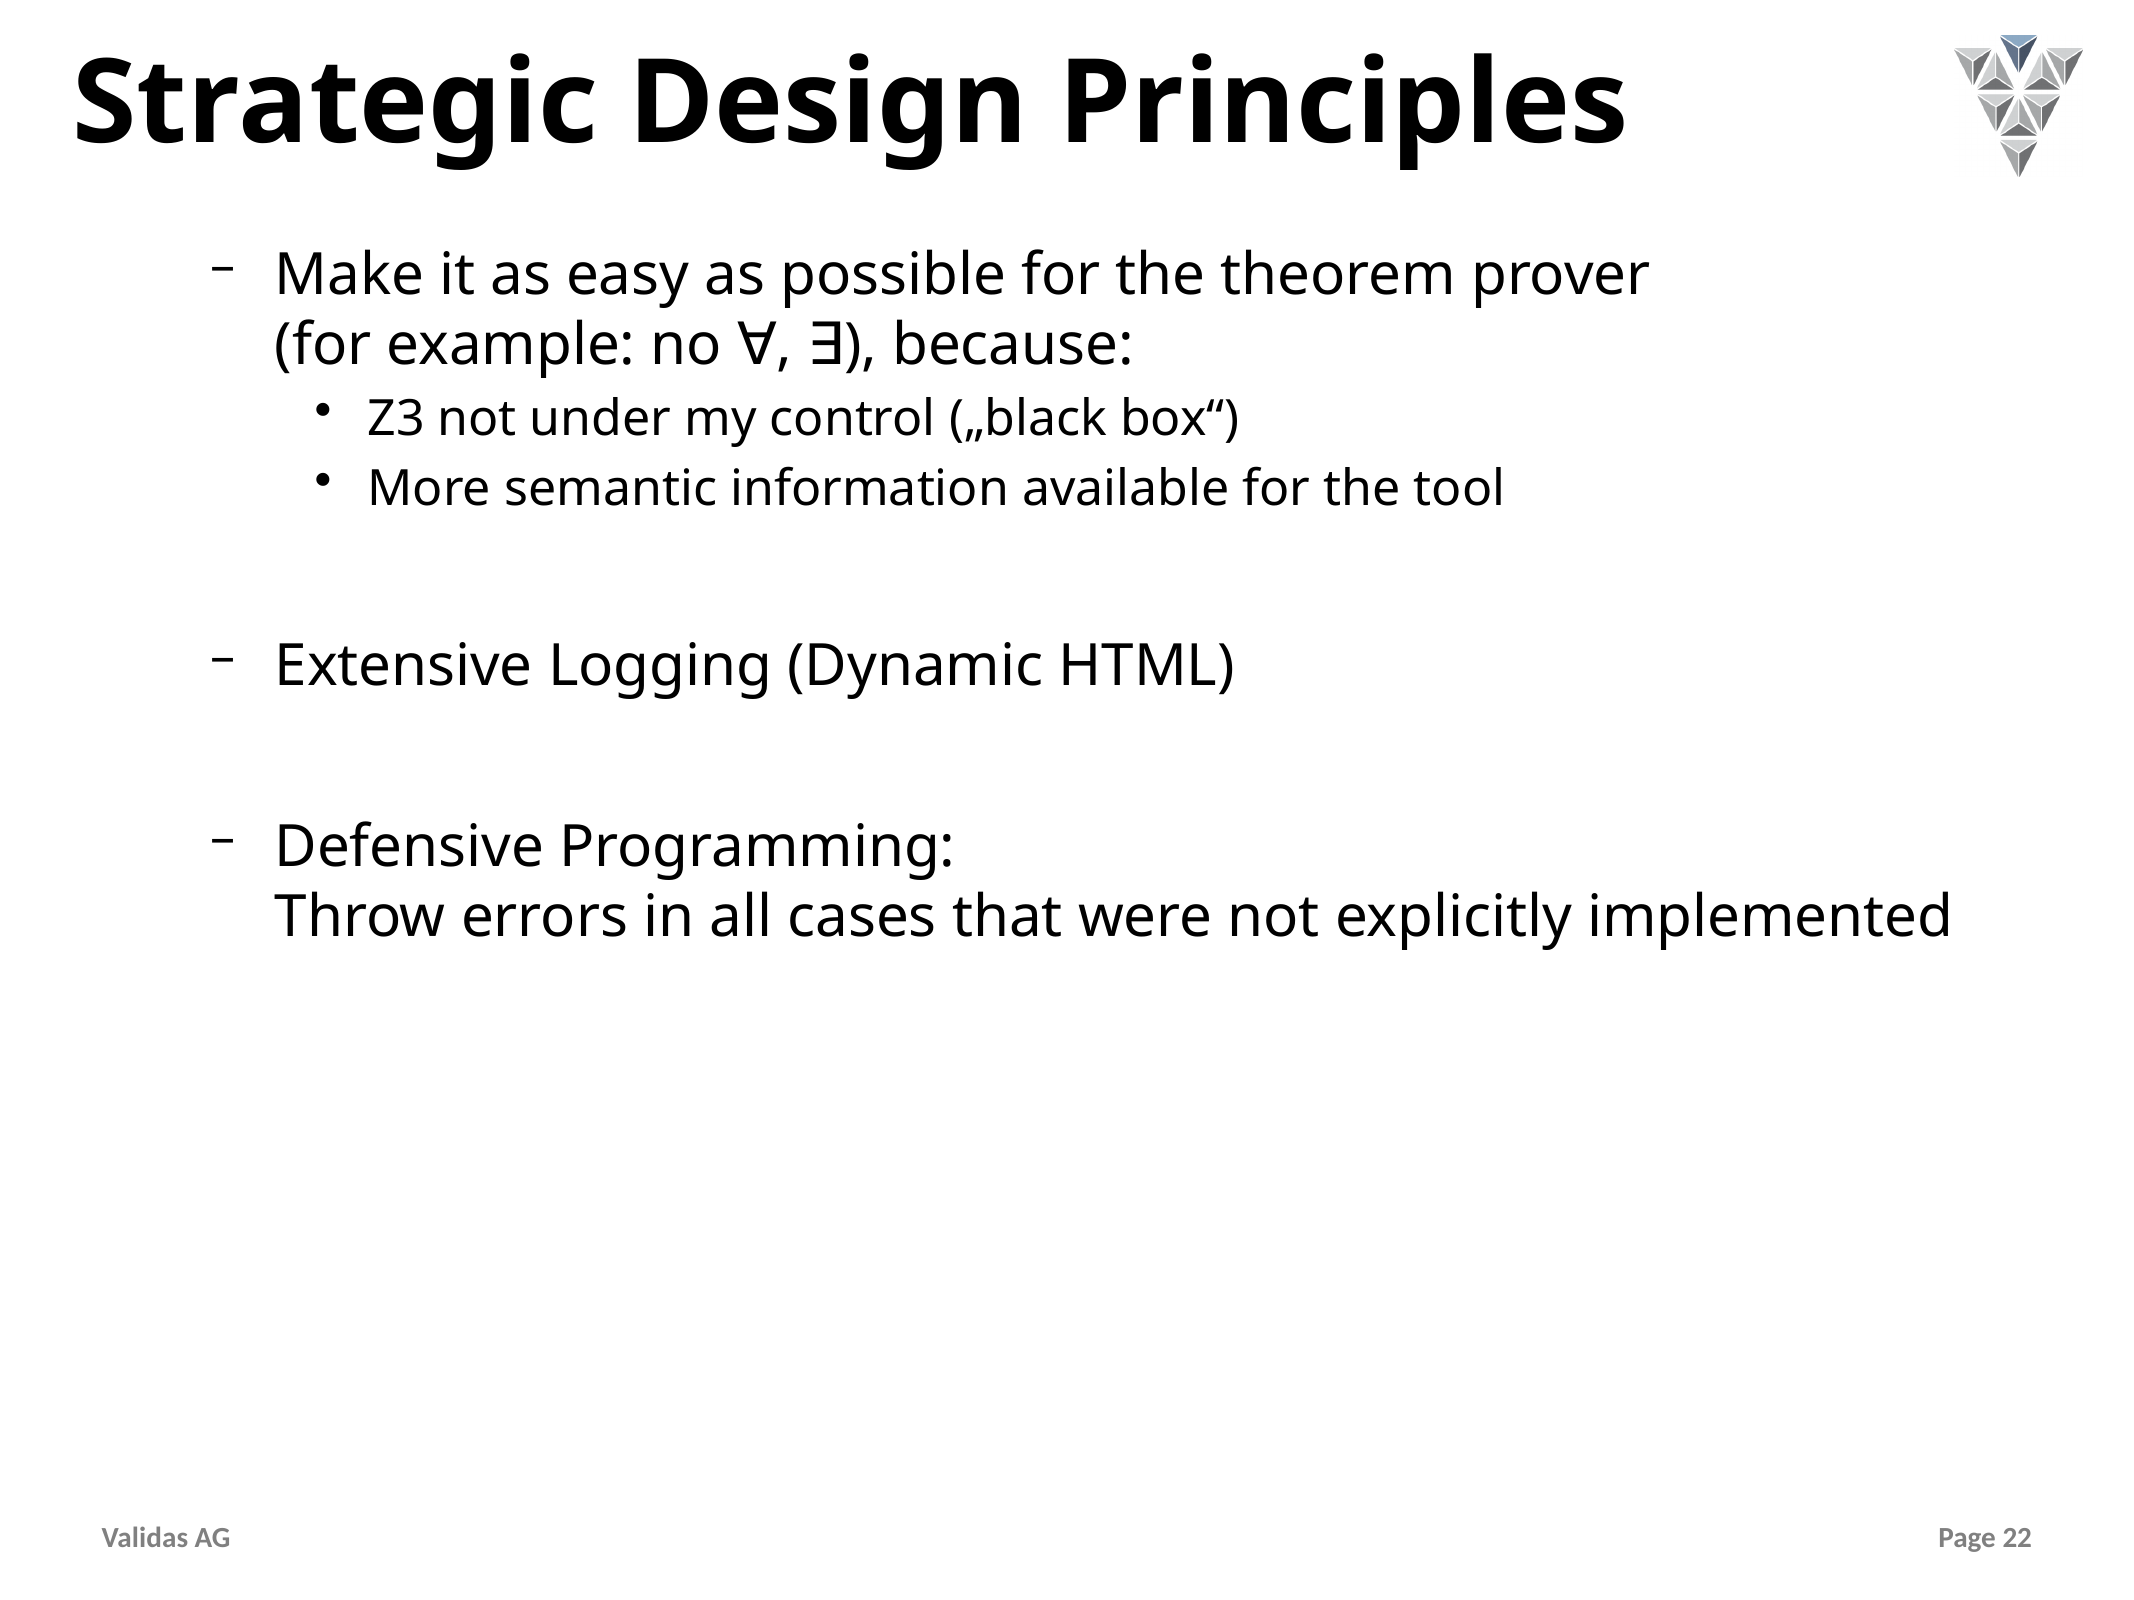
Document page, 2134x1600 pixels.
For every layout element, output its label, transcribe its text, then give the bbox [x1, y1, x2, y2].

picture [1954, 35, 2083, 177]
list Make it as easy as possible for the theorem prover (for example: no ∀, ∃), because: Z3 not under my control („black box“) More semantic information available for the tool Extensive Logging (Dynamic HTML) Defensive Programming: Throw errors in all cases that were not explicitly implemented [80, 225, 2054, 1423]
title Strategic Design Principles [72, 15, 1835, 170]
